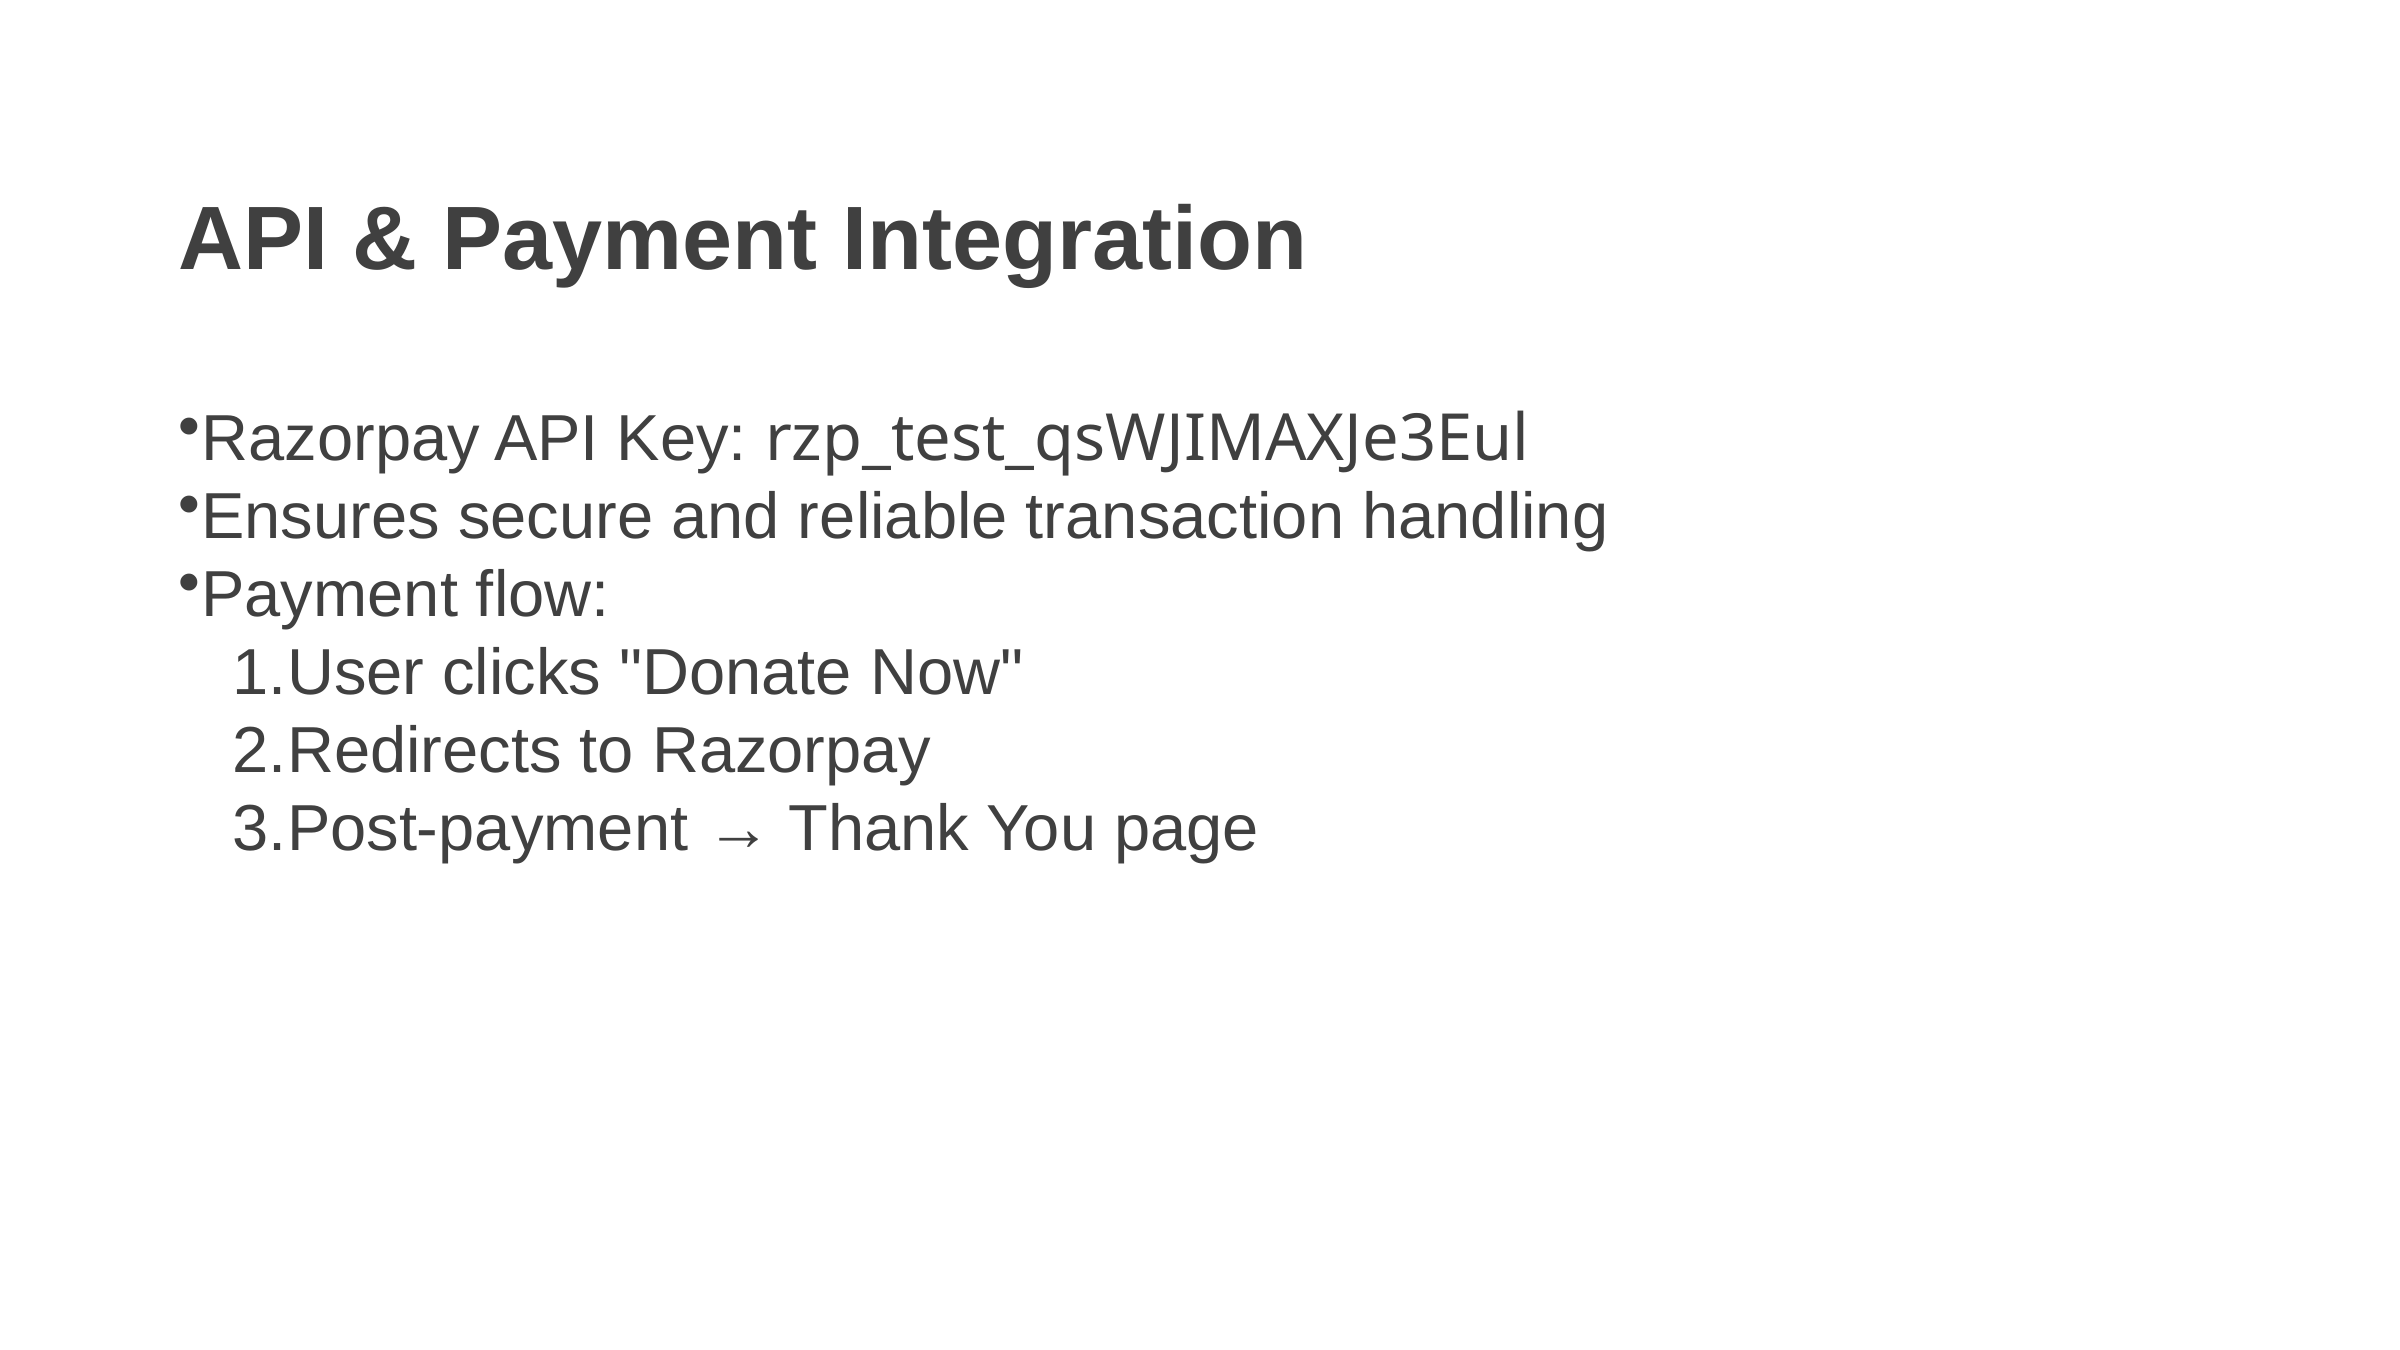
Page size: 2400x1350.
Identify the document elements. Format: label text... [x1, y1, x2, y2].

text_box API & Payment Integration Razorpay API Key: rzp_test_qsWJIMAXJe3Eul Ensures secure and reliable transaction handling Payment flow: User clicks "Donate Now" Redirects to Razorpay Post-payment → Thank You page [160, 170, 1628, 927]
